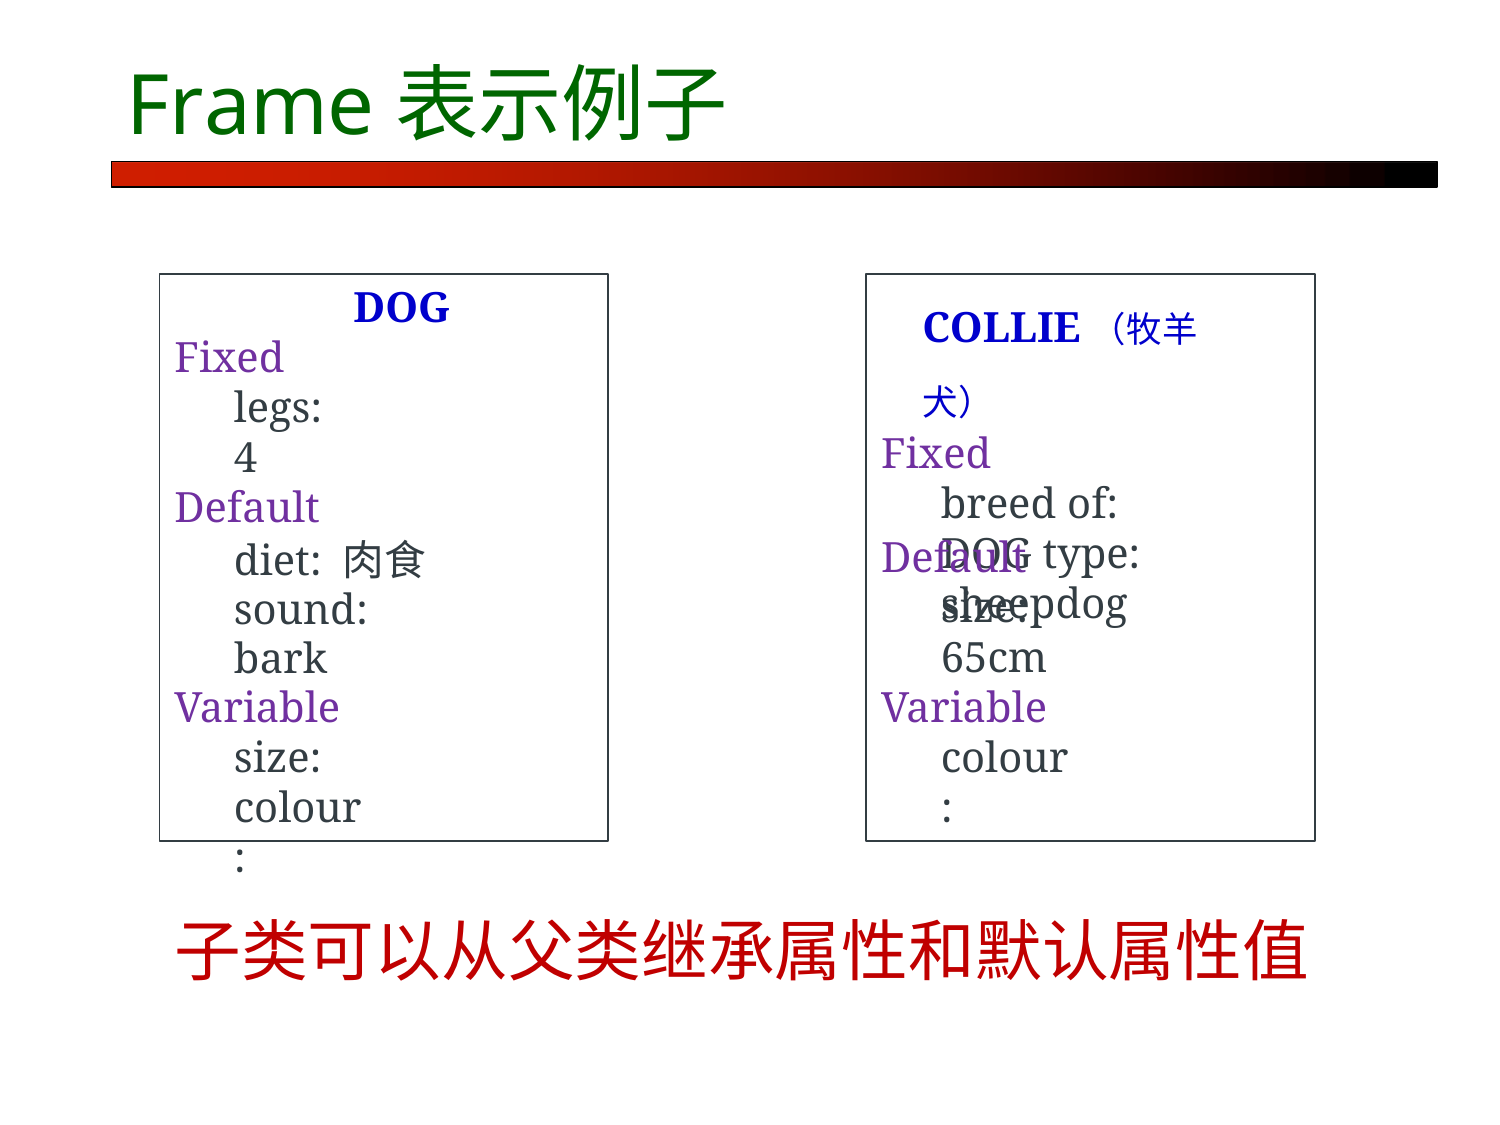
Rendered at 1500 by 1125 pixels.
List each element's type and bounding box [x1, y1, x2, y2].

text_box [111, 161, 1437, 188]
title [124, 51, 1376, 154]
text_box [866, 273, 1315, 842]
text_box [159, 273, 609, 842]
text_box [172, 909, 1310, 992]
